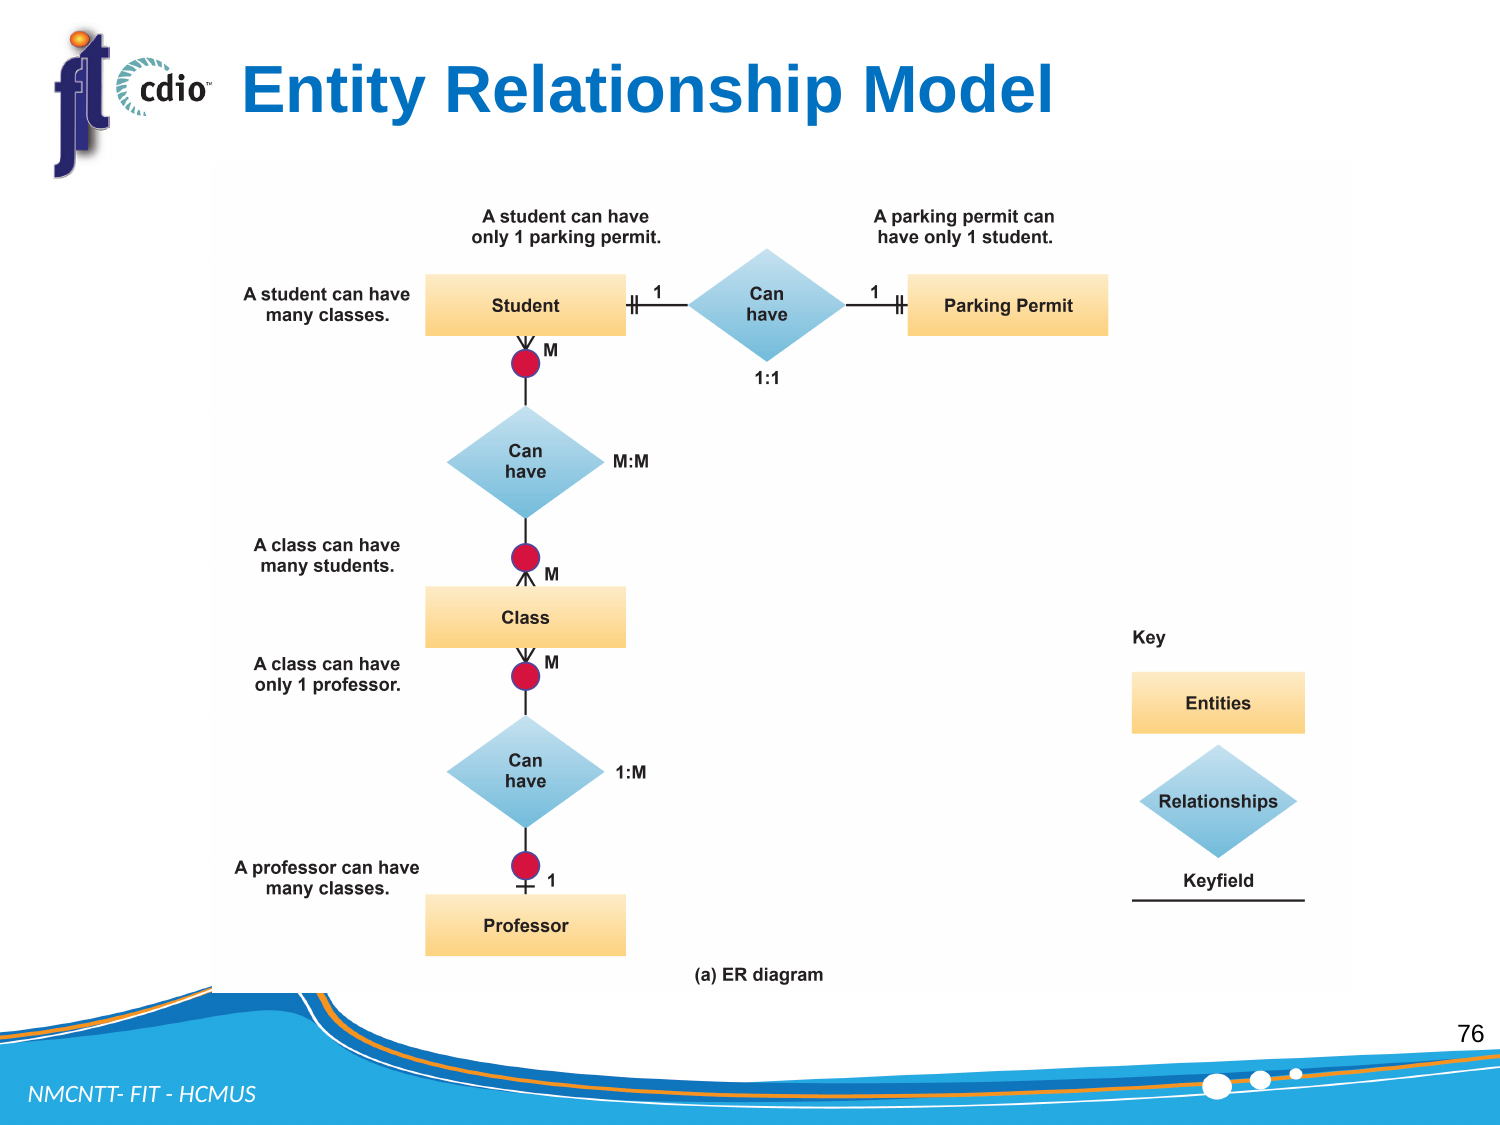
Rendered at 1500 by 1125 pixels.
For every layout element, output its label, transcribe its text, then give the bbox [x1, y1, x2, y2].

title Entity Relationship Model [226, 6, 1425, 166]
slide_number 76 [1149, 1002, 1500, 1063]
picture [0, 0, 1500, 1125]
text_box NMCNTT- FIT - HCMUS [12, 1062, 488, 1123]
